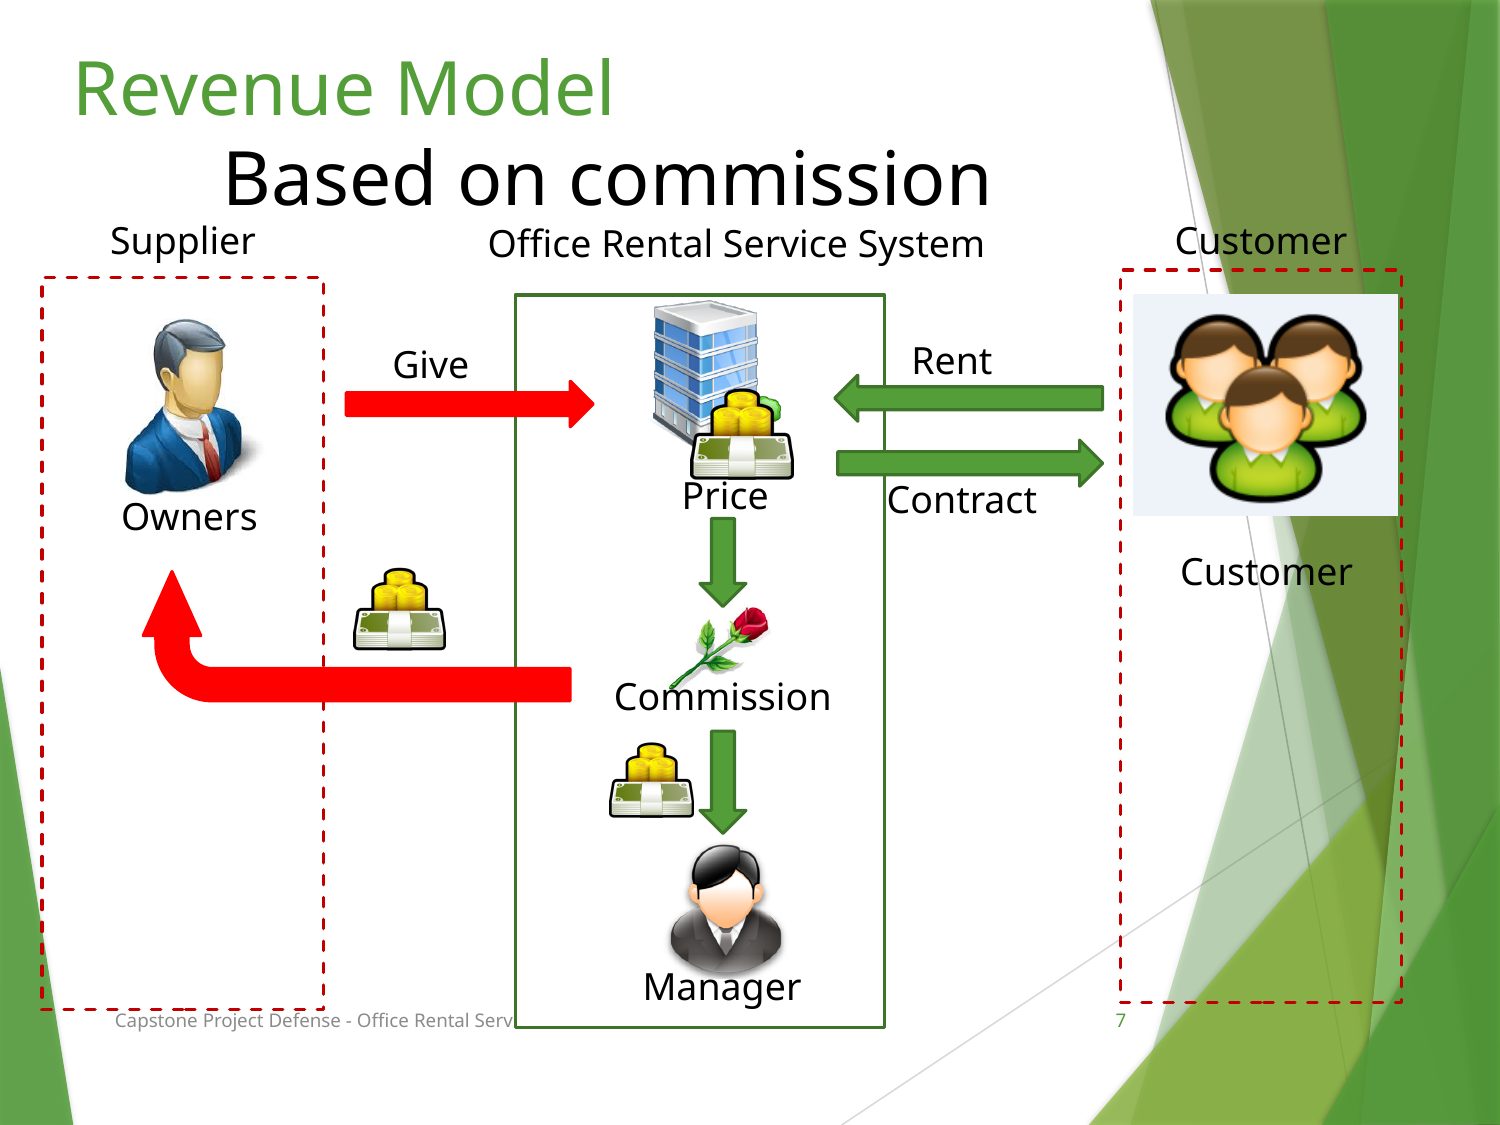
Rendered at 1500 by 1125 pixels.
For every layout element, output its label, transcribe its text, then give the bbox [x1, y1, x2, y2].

picture [654, 837, 796, 980]
text_box [1119, 268, 1403, 1004]
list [1132, 294, 1398, 516]
text_box Price [666, 471, 784, 525]
text_box Owners [106, 505, 273, 545]
picture [608, 736, 695, 823]
text_box Supplier [68, 209, 298, 270]
text_box Rent [896, 329, 1008, 390]
text_box [699, 729, 748, 835]
text_box Contract [871, 469, 1052, 529]
text_box [40, 276, 325, 1011]
picture [667, 595, 777, 705]
text_box Manager [627, 955, 817, 1016]
text_box Office Rental Service System [468, 212, 1005, 273]
text_box [836, 438, 1104, 488]
slide_number 7 [1057, 991, 1142, 1051]
text_box Commission [599, 665, 847, 726]
text_box Customer [1165, 540, 1368, 600]
text_box Give [377, 334, 485, 394]
text_box [141, 569, 572, 703]
text_box [344, 379, 595, 429]
footer Capstone Project Defense - Office Rental Service [99, 991, 859, 1051]
picture [631, 300, 794, 486]
picture [98, 317, 277, 497]
text_box [833, 373, 1105, 423]
picture [352, 562, 447, 656]
title Revenue Model Based on commission [57, 32, 1299, 250]
text_box Customer [1146, 209, 1376, 270]
text_box [514, 293, 886, 1029]
text_box [698, 516, 748, 594]
